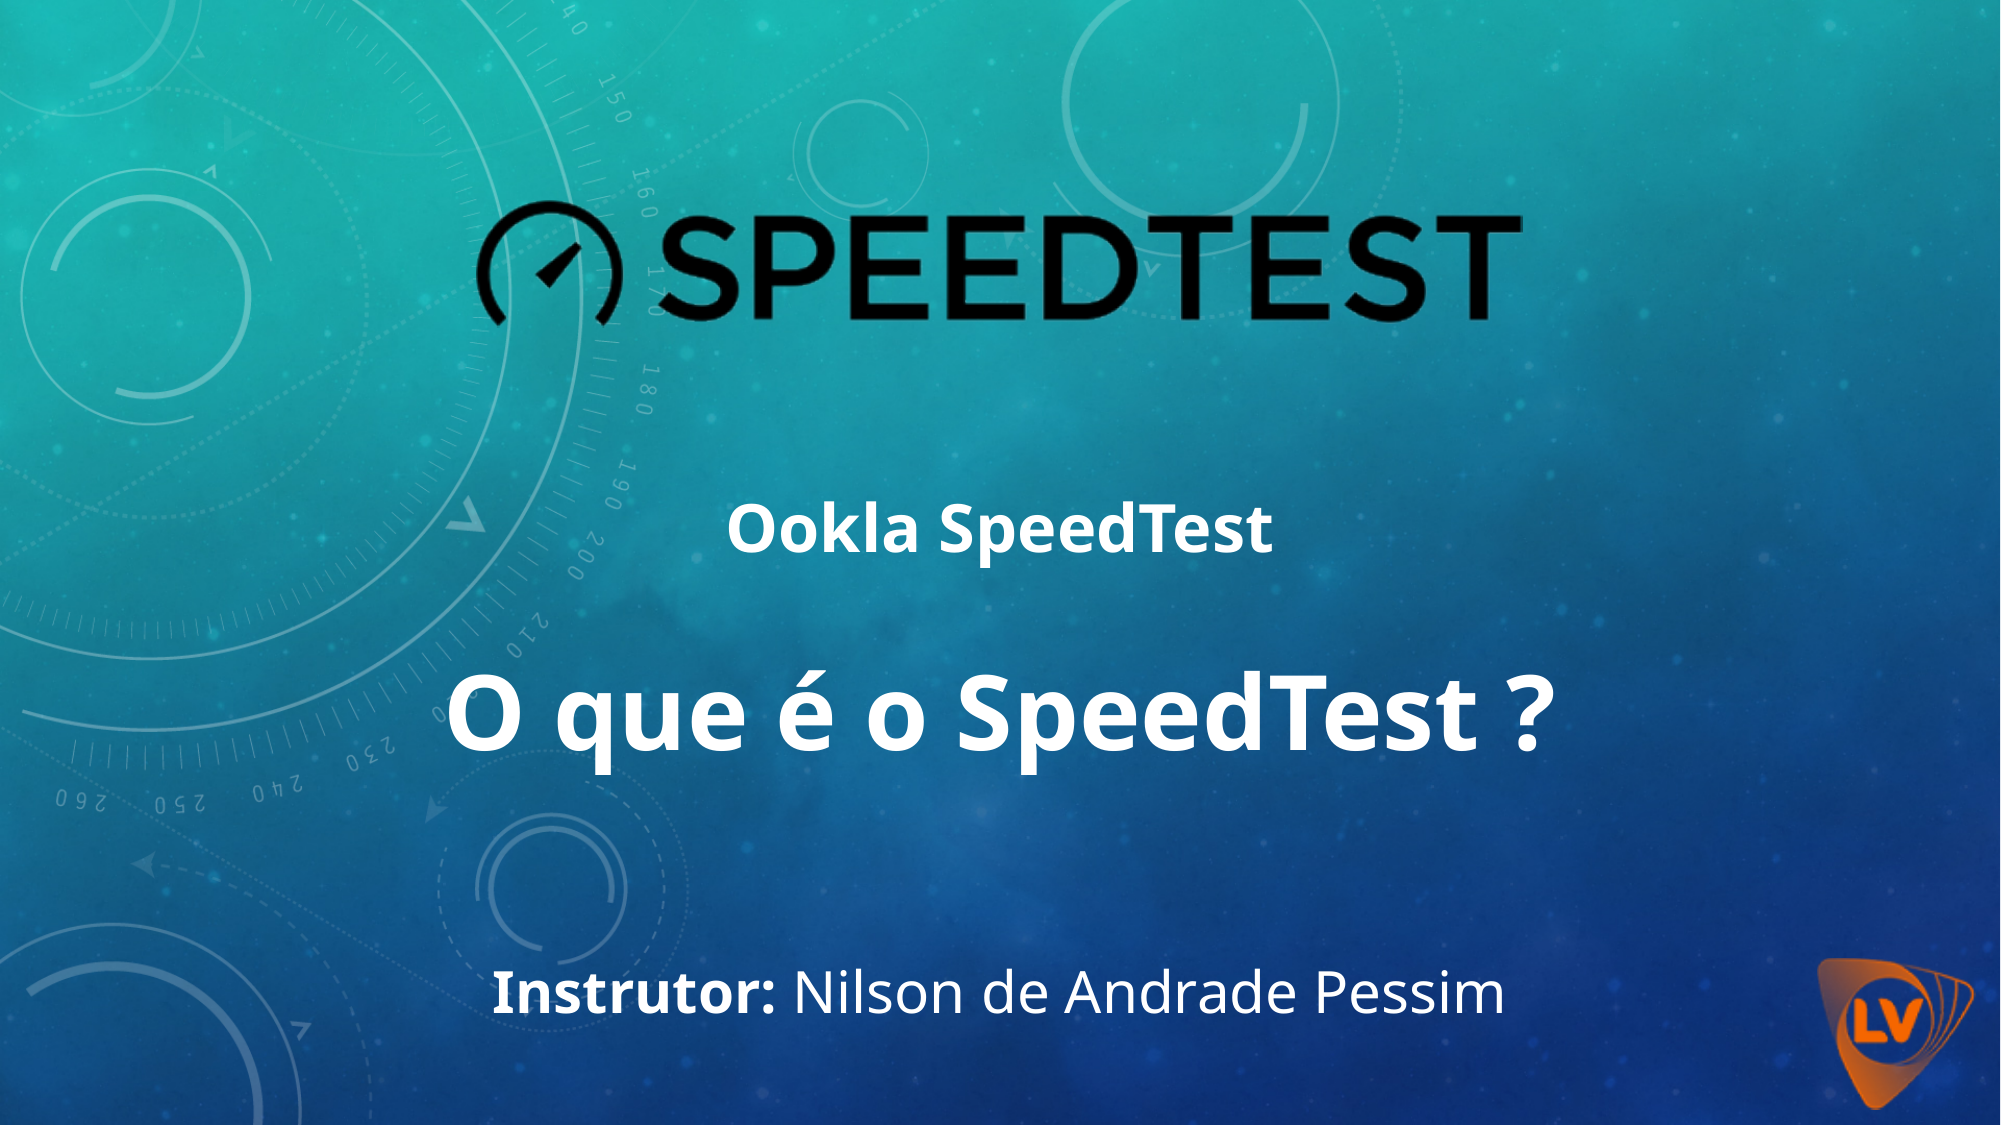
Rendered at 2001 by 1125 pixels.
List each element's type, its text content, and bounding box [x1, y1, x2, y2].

picture [0, 0, 2001, 1125]
text_box Instrutor: Nilson de Andrade Pessim [478, 948, 1522, 1033]
text_box Ookla SpeedTest O que é o SpeedTest ? [297, 478, 1703, 779]
